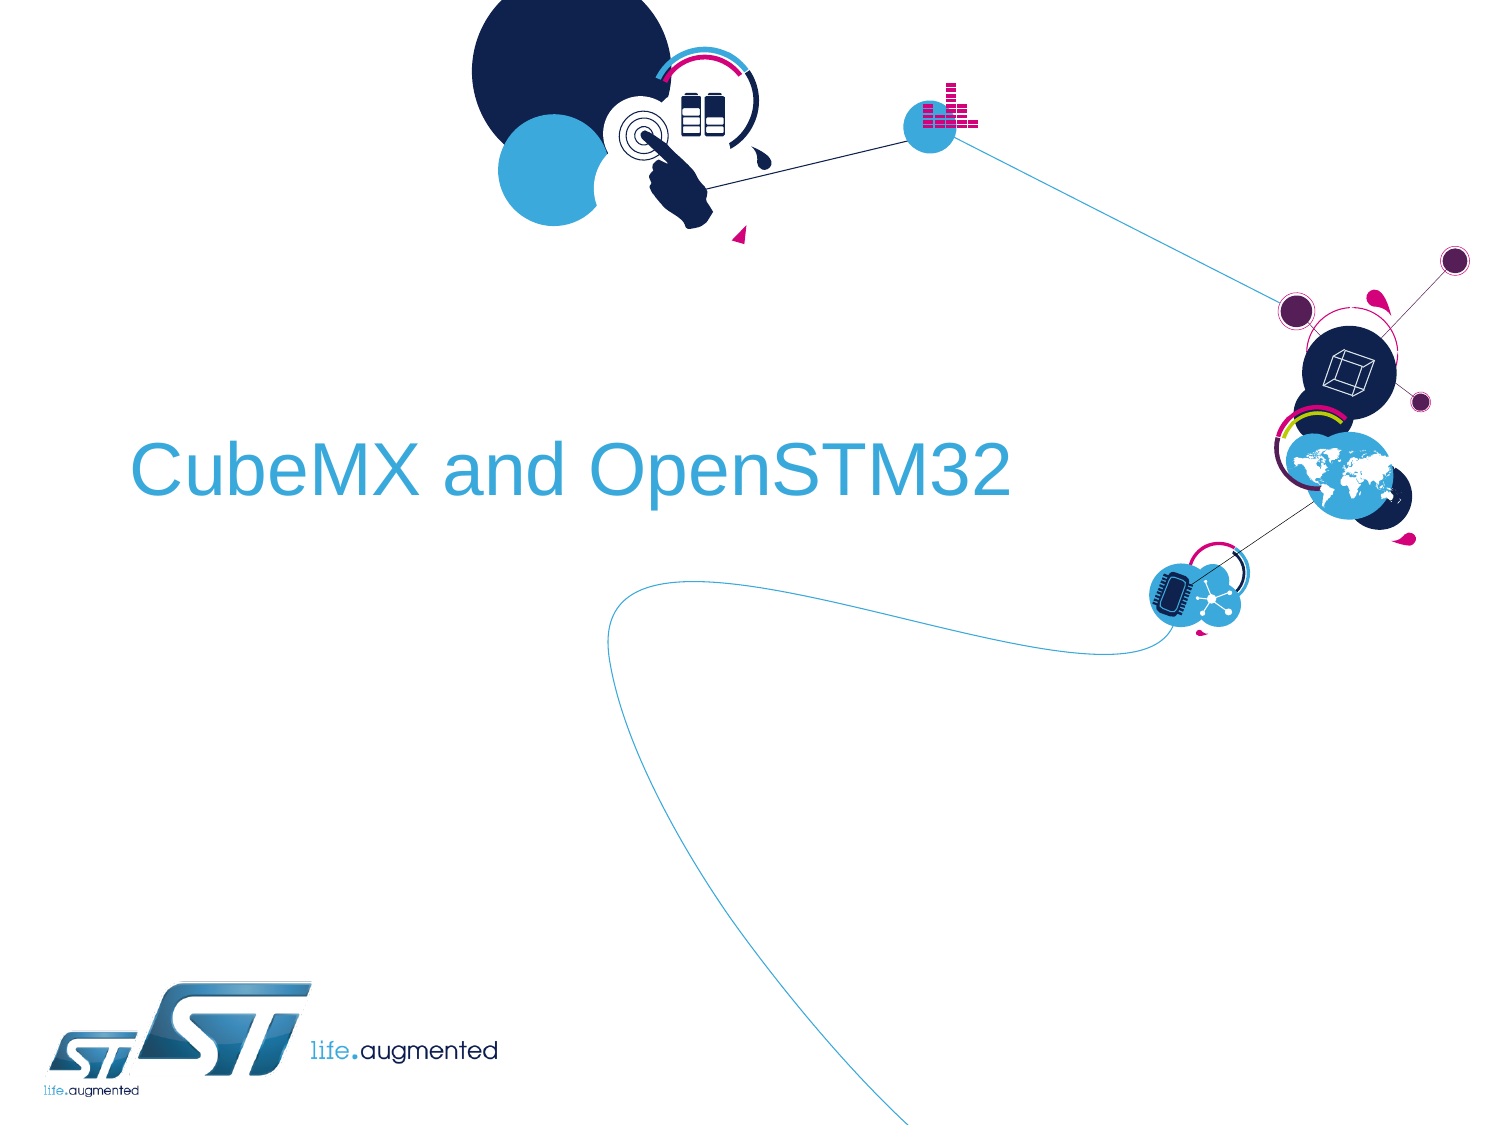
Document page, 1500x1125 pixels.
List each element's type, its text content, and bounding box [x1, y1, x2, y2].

picture [36, 964, 514, 1103]
title CubeMX and OpenSTM32 [114, 276, 1391, 519]
